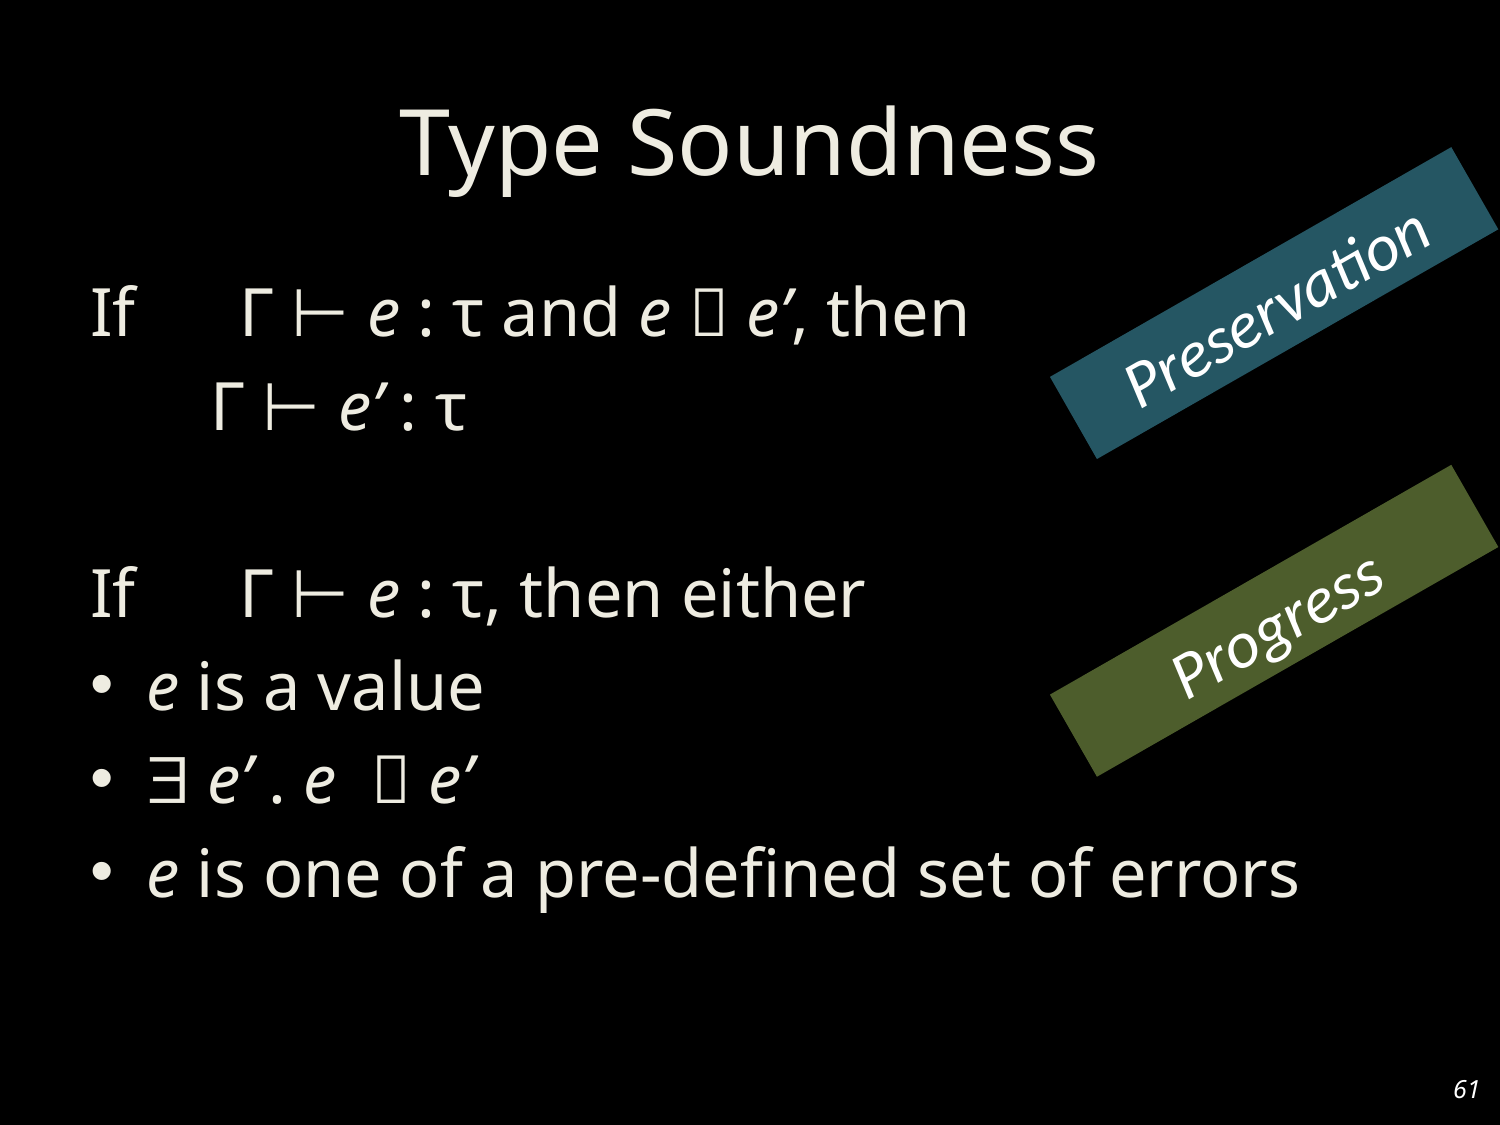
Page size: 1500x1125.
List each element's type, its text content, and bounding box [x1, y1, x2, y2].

list If Γ ⊢ e : τ and e  e’, then Γ ⊢ e’ : τ If Γ ⊢ e : τ, then either e is a value  e’ . e  e’ e is one of a pre-defined set of errors [75, 262, 1425, 1050]
slide_number 61 [1145, 1060, 1496, 1121]
text_box Preservation [1250, 147, 1499, 272]
text_box Progress [1425, 464, 1499, 589]
title Type Soundness [75, 45, 1425, 233]
